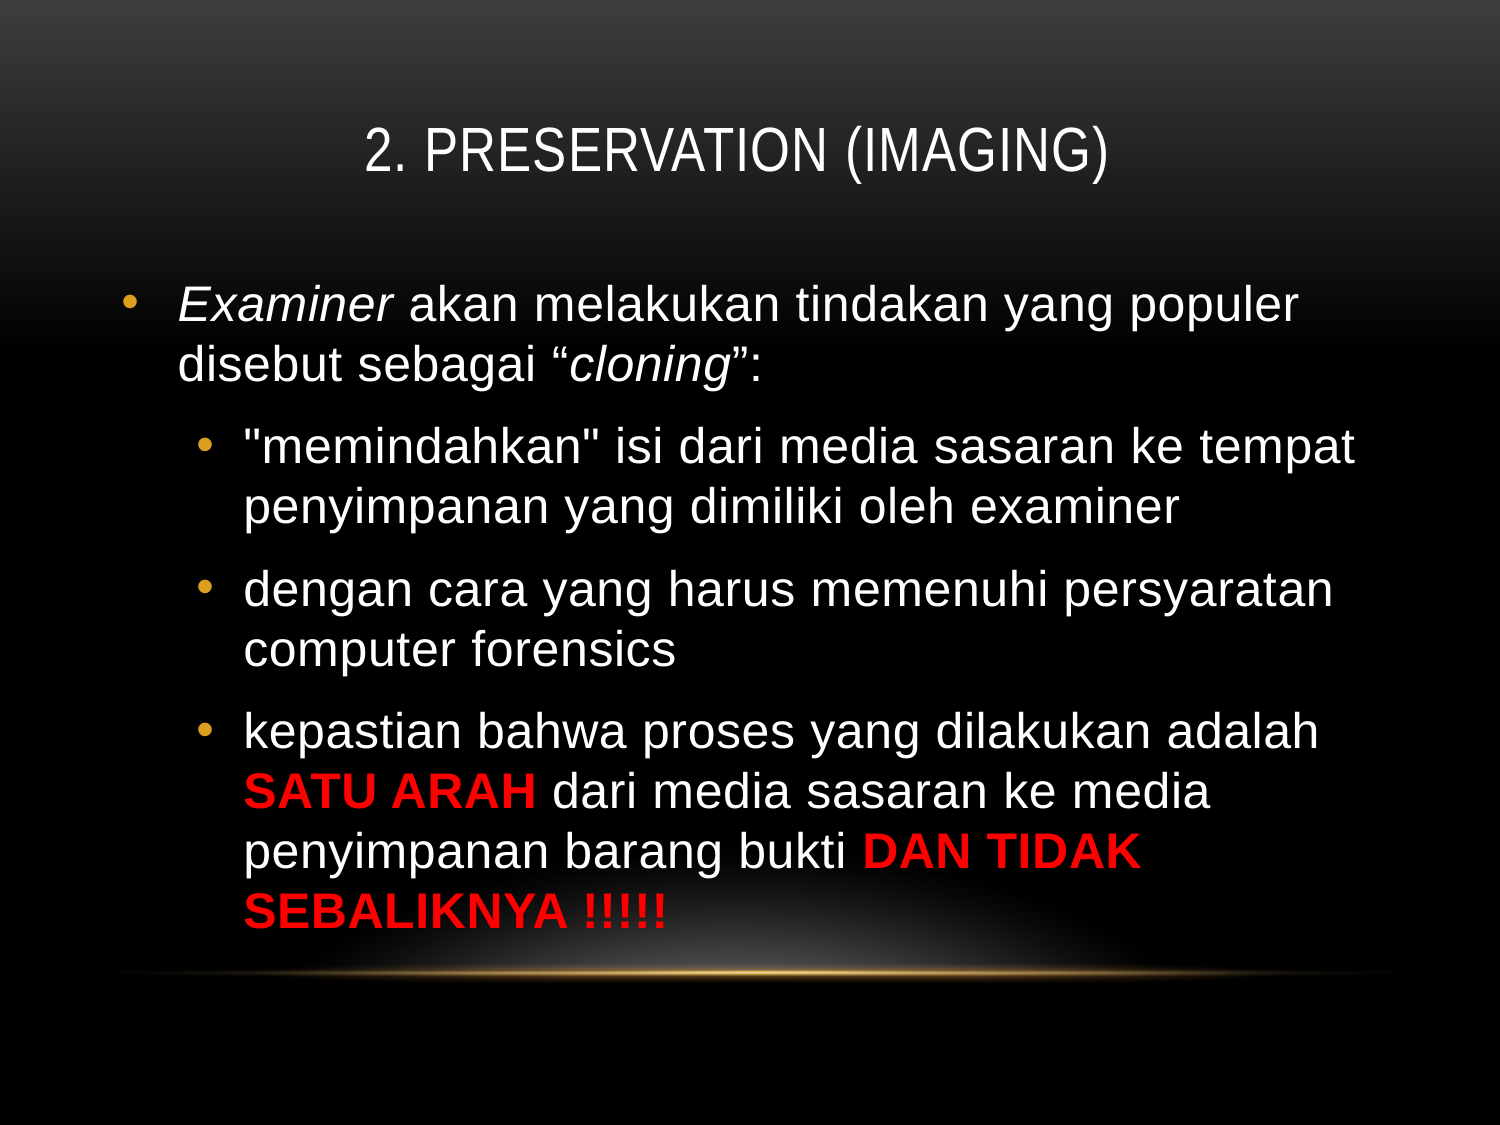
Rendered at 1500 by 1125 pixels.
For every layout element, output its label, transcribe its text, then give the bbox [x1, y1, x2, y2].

picture [0, 0, 1500, 1125]
title 2. Preservation (Imaging) [75, 52, 1400, 240]
list Examiner akan melakukan tindakan yang populer disebut sebagai “cloning”: "memindahkan" isi dari media sasaran ke tempat penyimpanan yang dimiliki oleh examiner dengan cara yang harus memenuhi persyaratan computer forensics kepastian bahwa proses yang dilakukan adalah SATU ARAH dari media sasaran ke media penyimpanan barang bukti DAN TIDAK SEBALIKNYA !!!!! [106, 264, 1400, 980]
